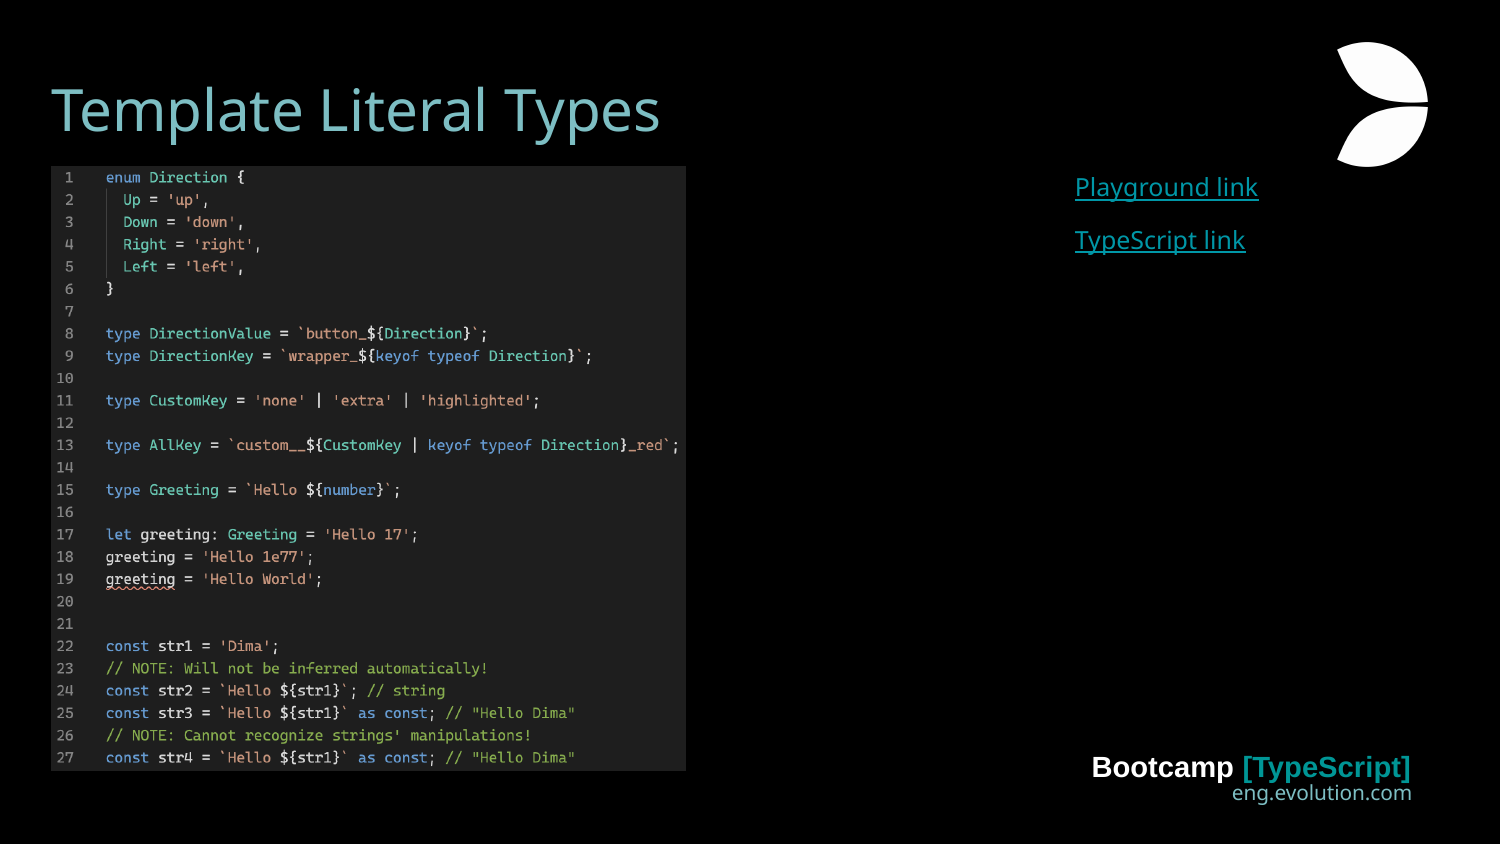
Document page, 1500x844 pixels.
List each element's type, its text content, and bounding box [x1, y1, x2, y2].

text_box Playground link [1074, 166, 1331, 219]
picture [1337, 42, 1428, 72]
text_box TypeScript link [1074, 219, 1331, 272]
title Template Literal Types [51, 72, 1449, 167]
text_box Bootcamp [TypeScript] [1074, 732, 1428, 809]
picture [50, 166, 687, 772]
